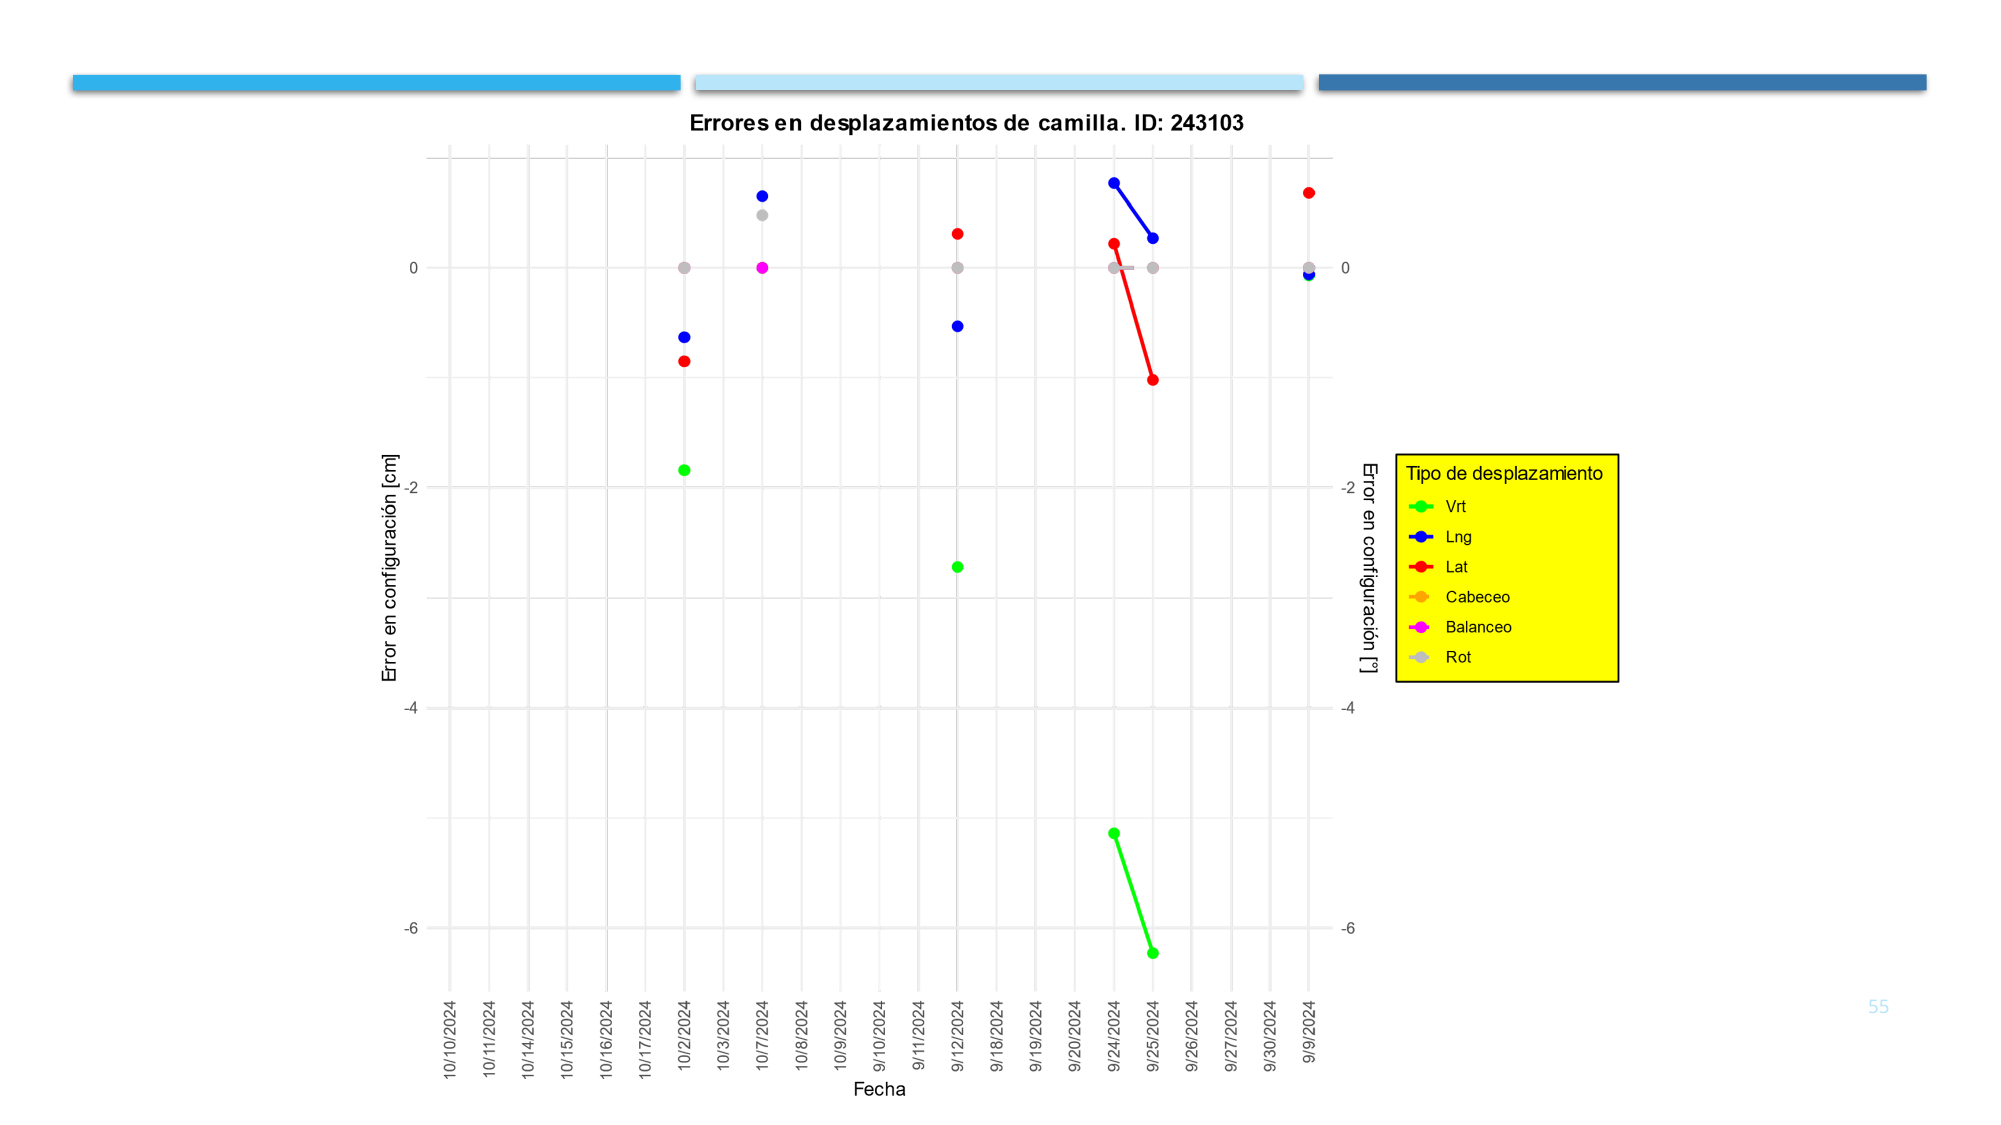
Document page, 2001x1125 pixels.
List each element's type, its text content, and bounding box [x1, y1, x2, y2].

picture [371, 103, 1628, 1109]
slide_number 55 [1732, 977, 1905, 1037]
